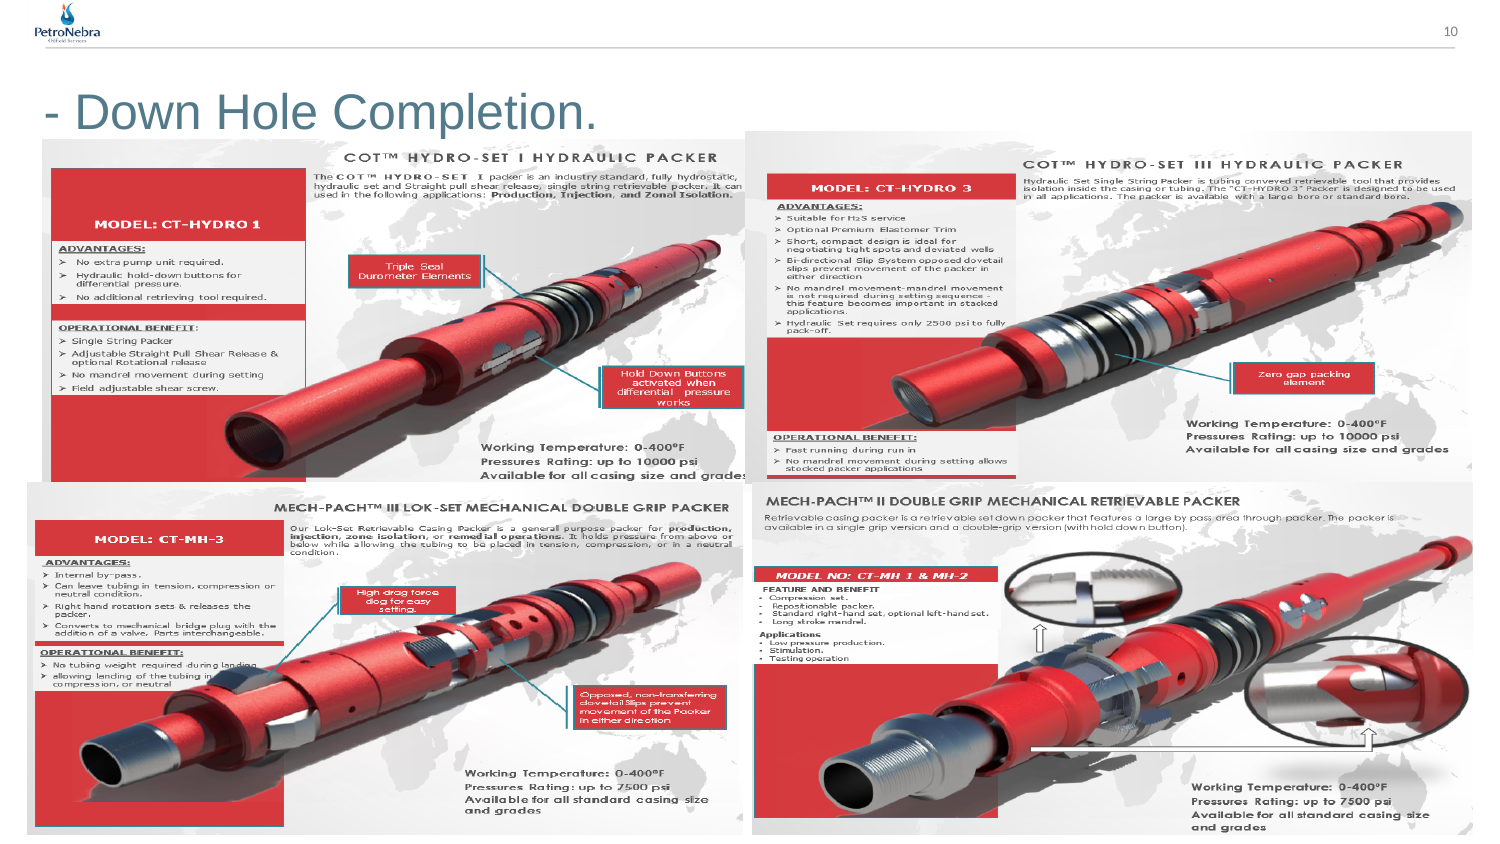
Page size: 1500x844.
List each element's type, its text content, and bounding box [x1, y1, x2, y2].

picture [27, 0, 105, 45]
slide_number 9 [1417, 7, 1473, 53]
picture [26, 131, 1474, 835]
title - Down Hole Completion. [28, 69, 1458, 211]
